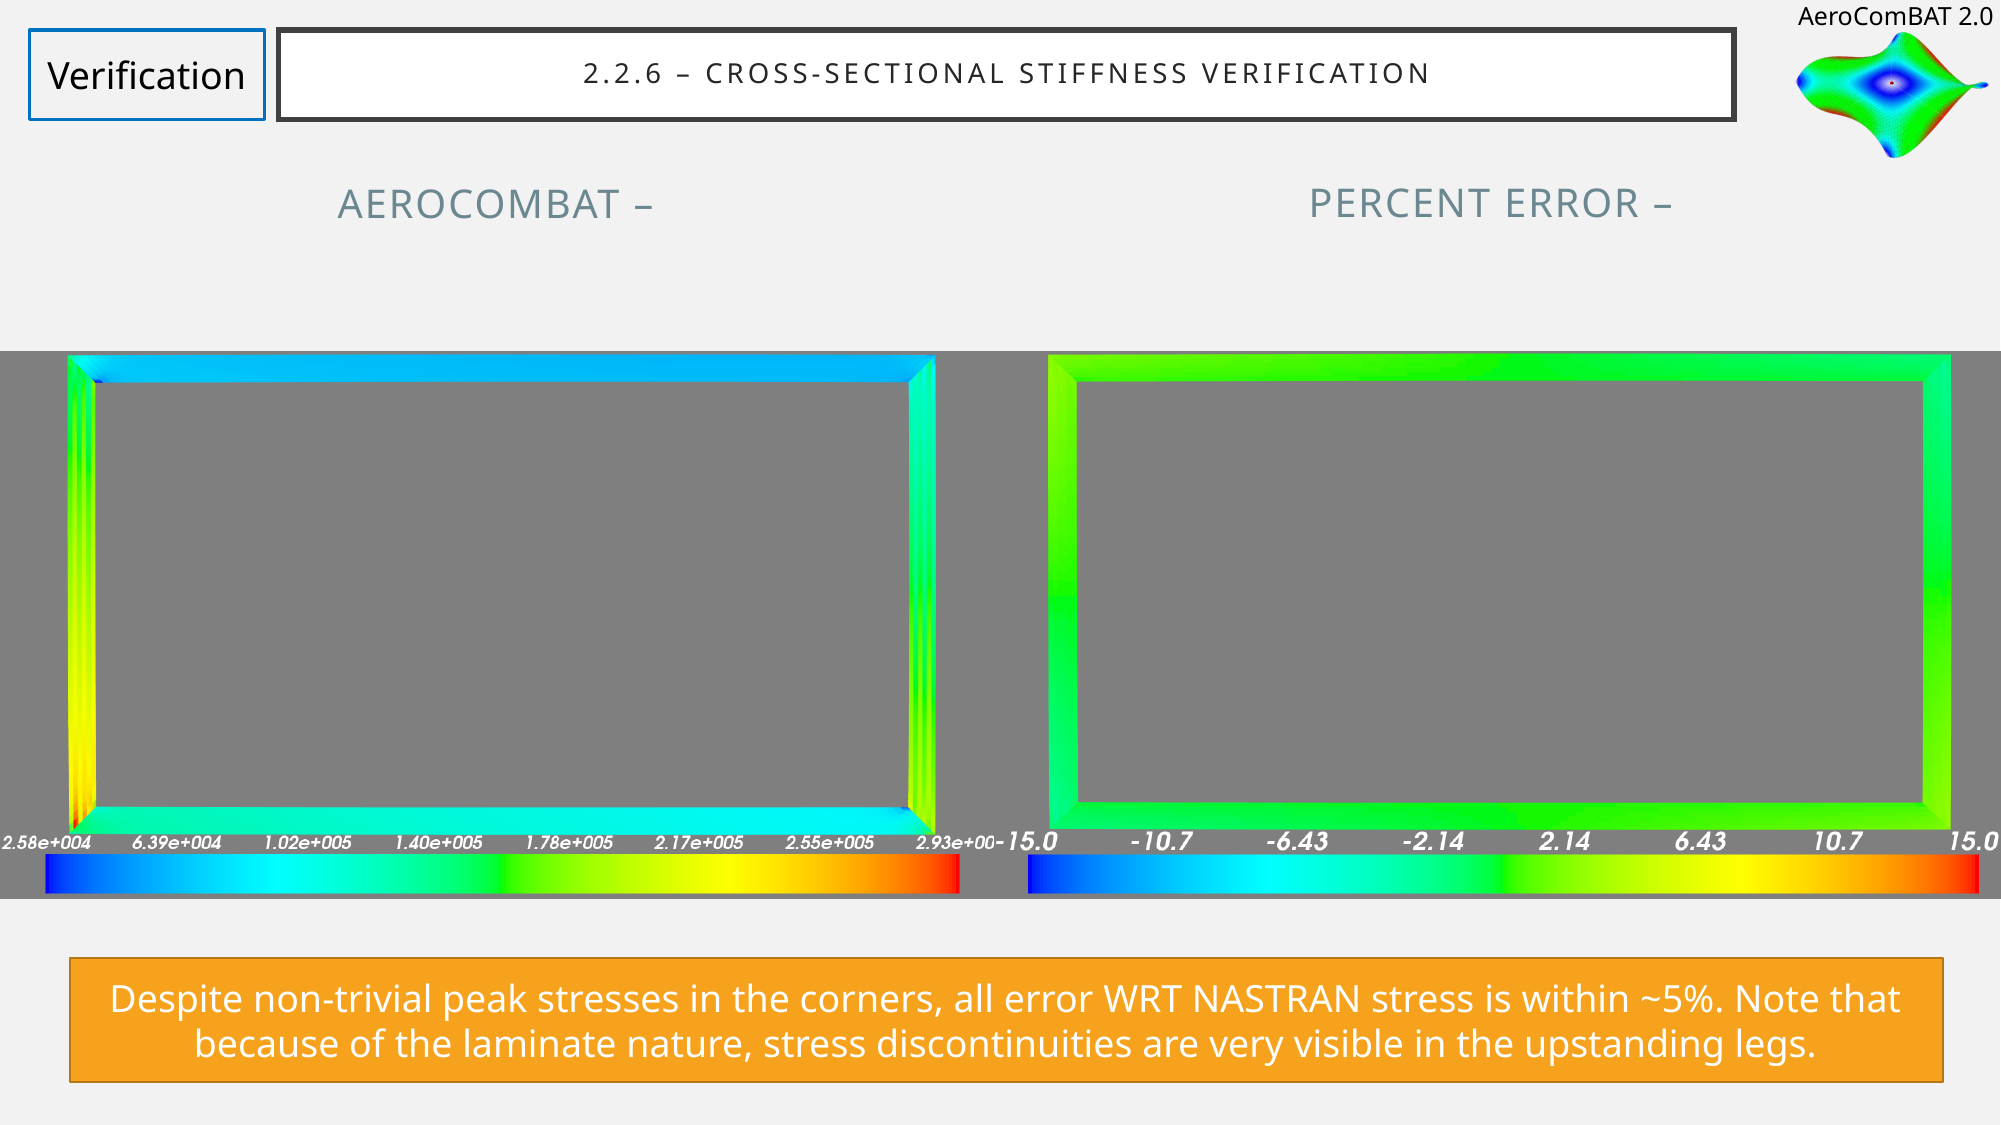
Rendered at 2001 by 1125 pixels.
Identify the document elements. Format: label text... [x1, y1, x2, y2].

picture [1794, 31, 1990, 159]
text_box Verification [28, 29, 265, 121]
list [994, 351, 2000, 899]
title 2.2.6 – Cross-Sectional Stiffness Verification [276, 27, 1737, 122]
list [0, 351, 994, 899]
text_box Despite non-trivial peak stresses in the corners, all error WRT NASTRAN stress is within ~5%. Note that because of the laminate nature, stress discontinuities are very visible in the upstanding legs. [69, 957, 1944, 1083]
